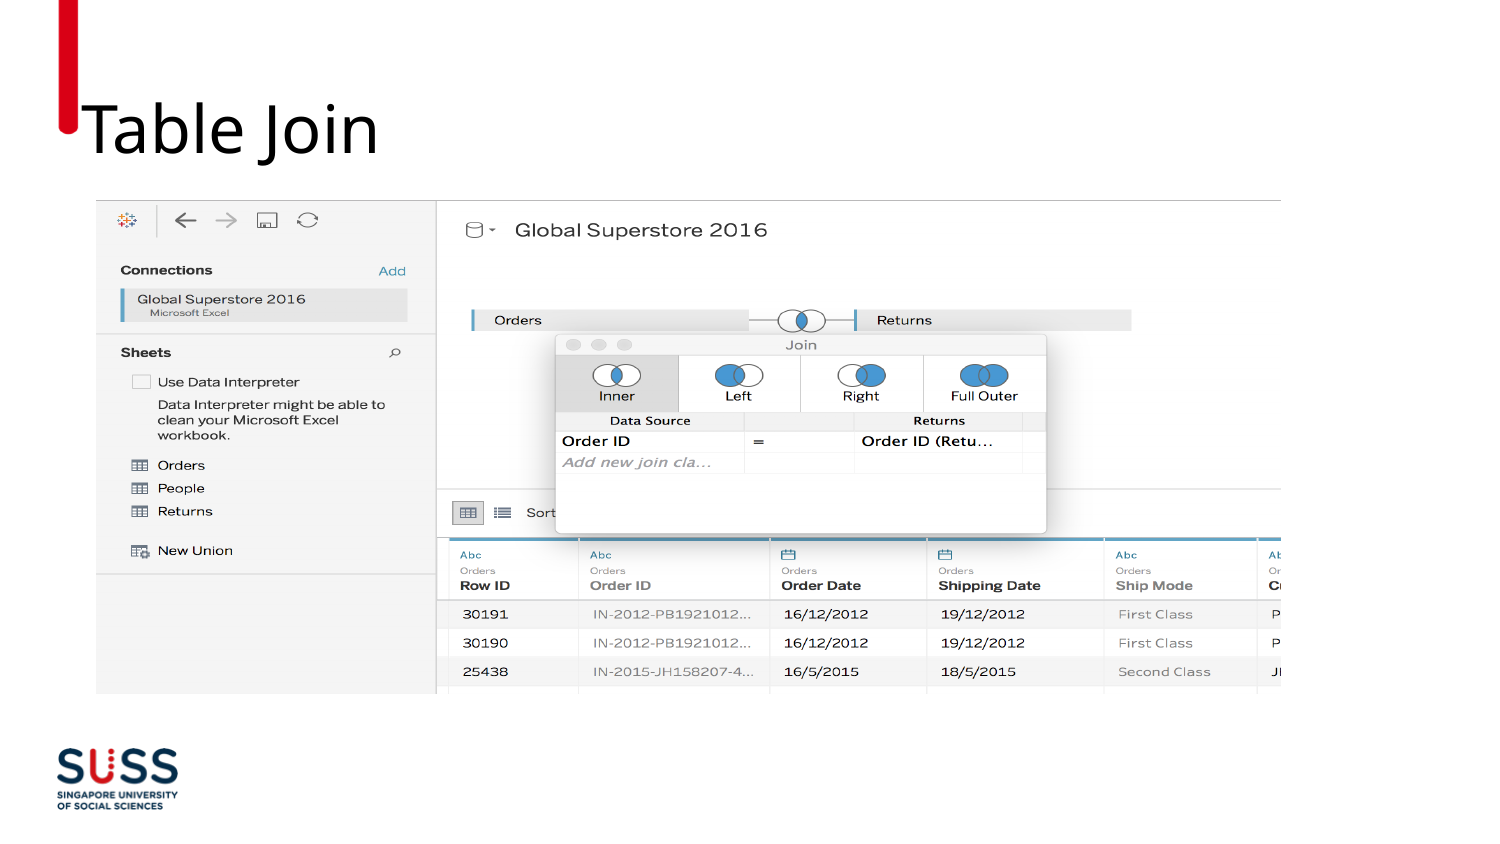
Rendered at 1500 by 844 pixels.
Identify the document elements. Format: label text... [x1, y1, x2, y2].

picture [57, 0, 81, 150]
text_box Table Join [66, 79, 1417, 201]
picture [57, 748, 178, 810]
picture [96, 200, 1281, 694]
